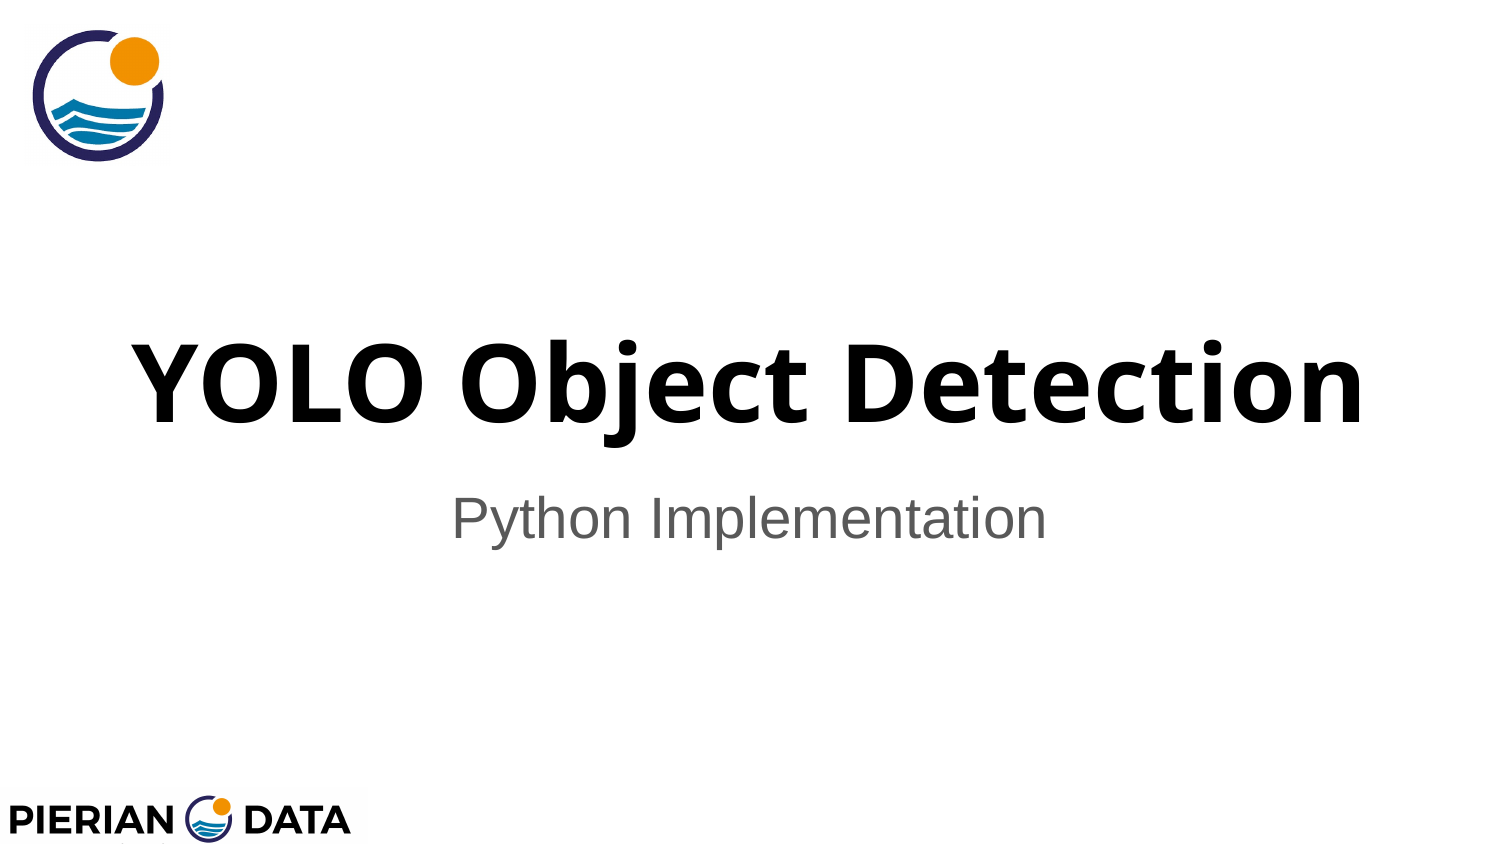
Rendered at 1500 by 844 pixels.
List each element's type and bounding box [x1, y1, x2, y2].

picture [0, 787, 368, 844]
picture [24, 24, 172, 167]
subtitle [51, 464, 1449, 595]
title [51, 122, 1449, 459]
